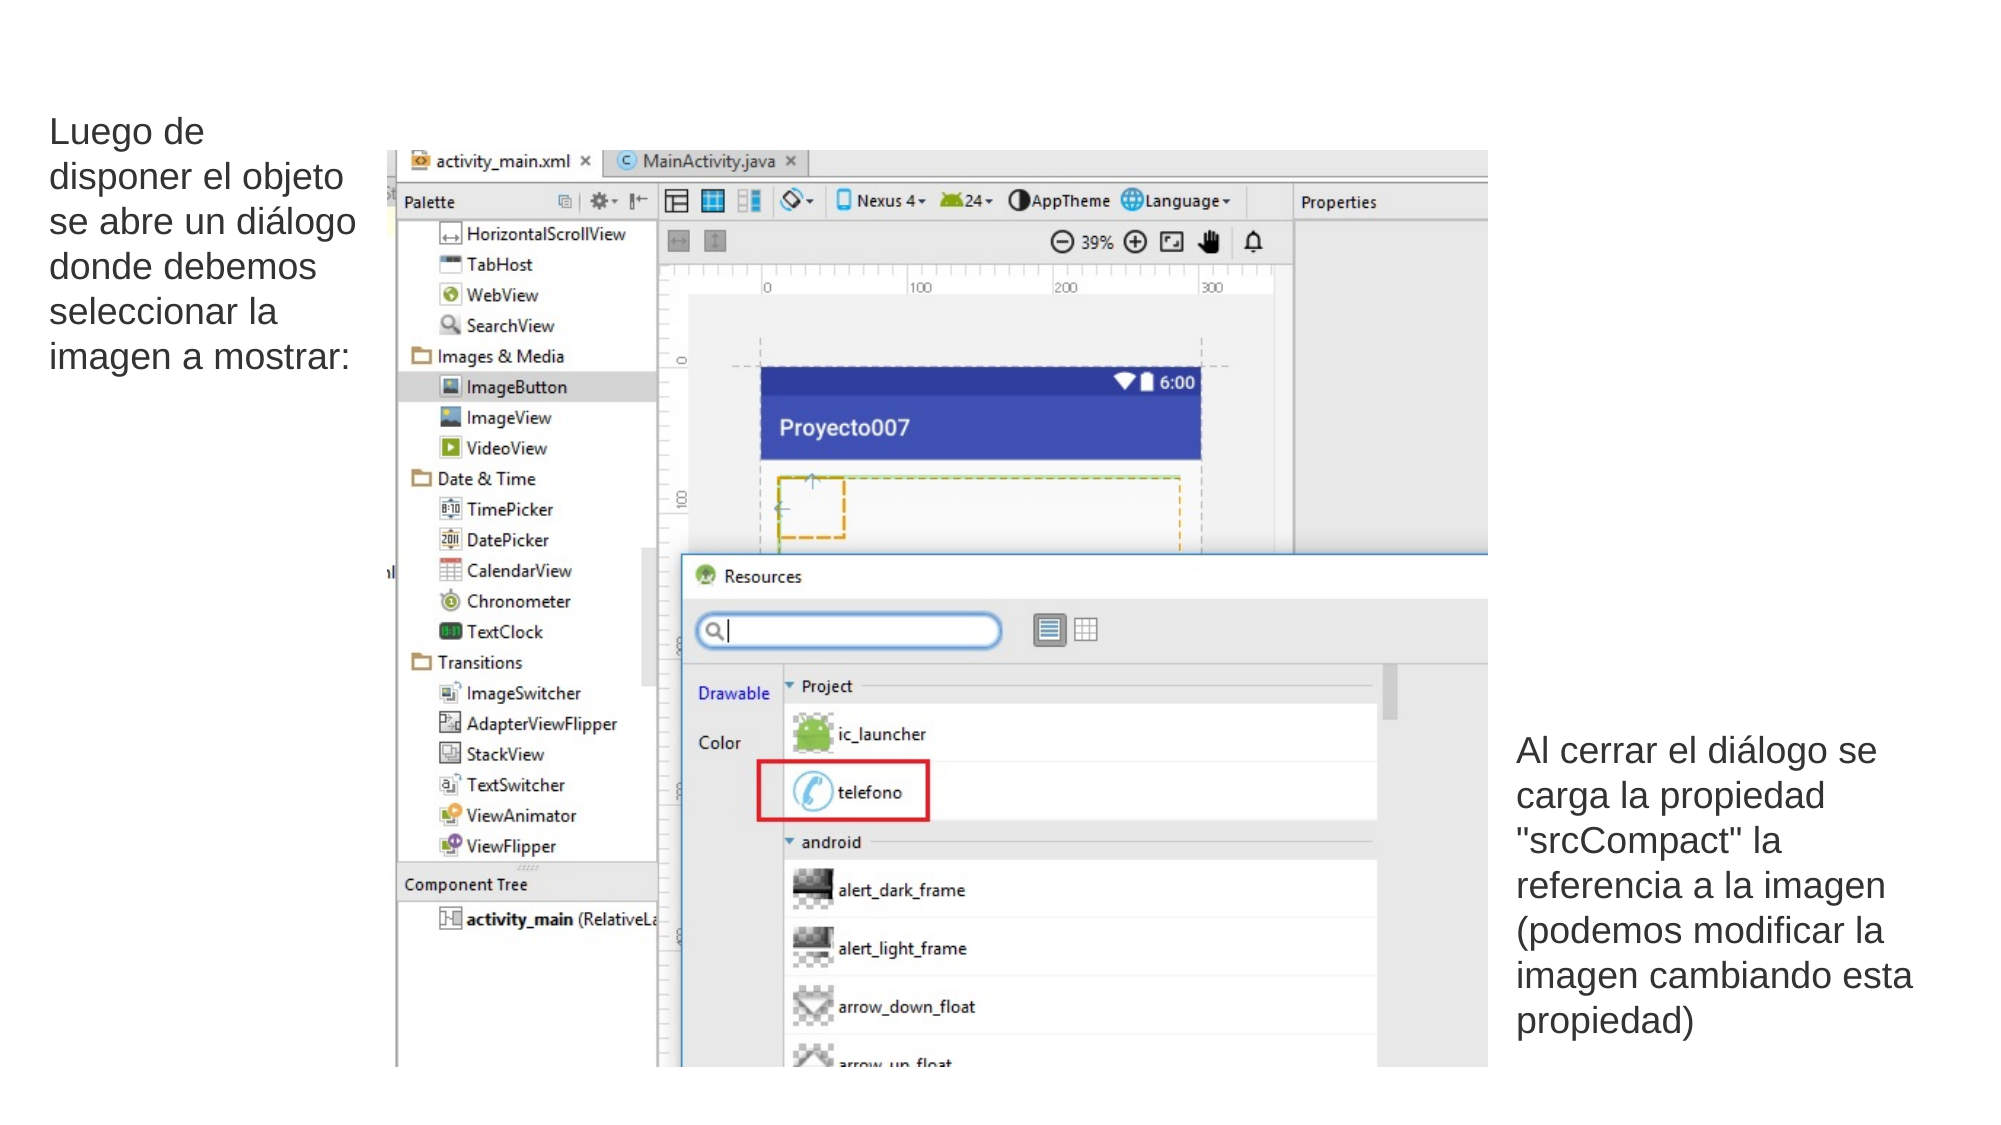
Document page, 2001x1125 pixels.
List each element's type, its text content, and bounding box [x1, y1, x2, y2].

text_box Al cerrar el diálogo se carga la propiedad "srcCompact" la referencia a la imagen (podemos modificar la imagen cambiando esta propiedad) [1501, 719, 1961, 1049]
picture [387, 150, 1488, 1067]
text_box Luego de disponer el objeto se abre un diálogo donde debemos seleccionar la imagen a mostrar: [34, 99, 374, 384]
